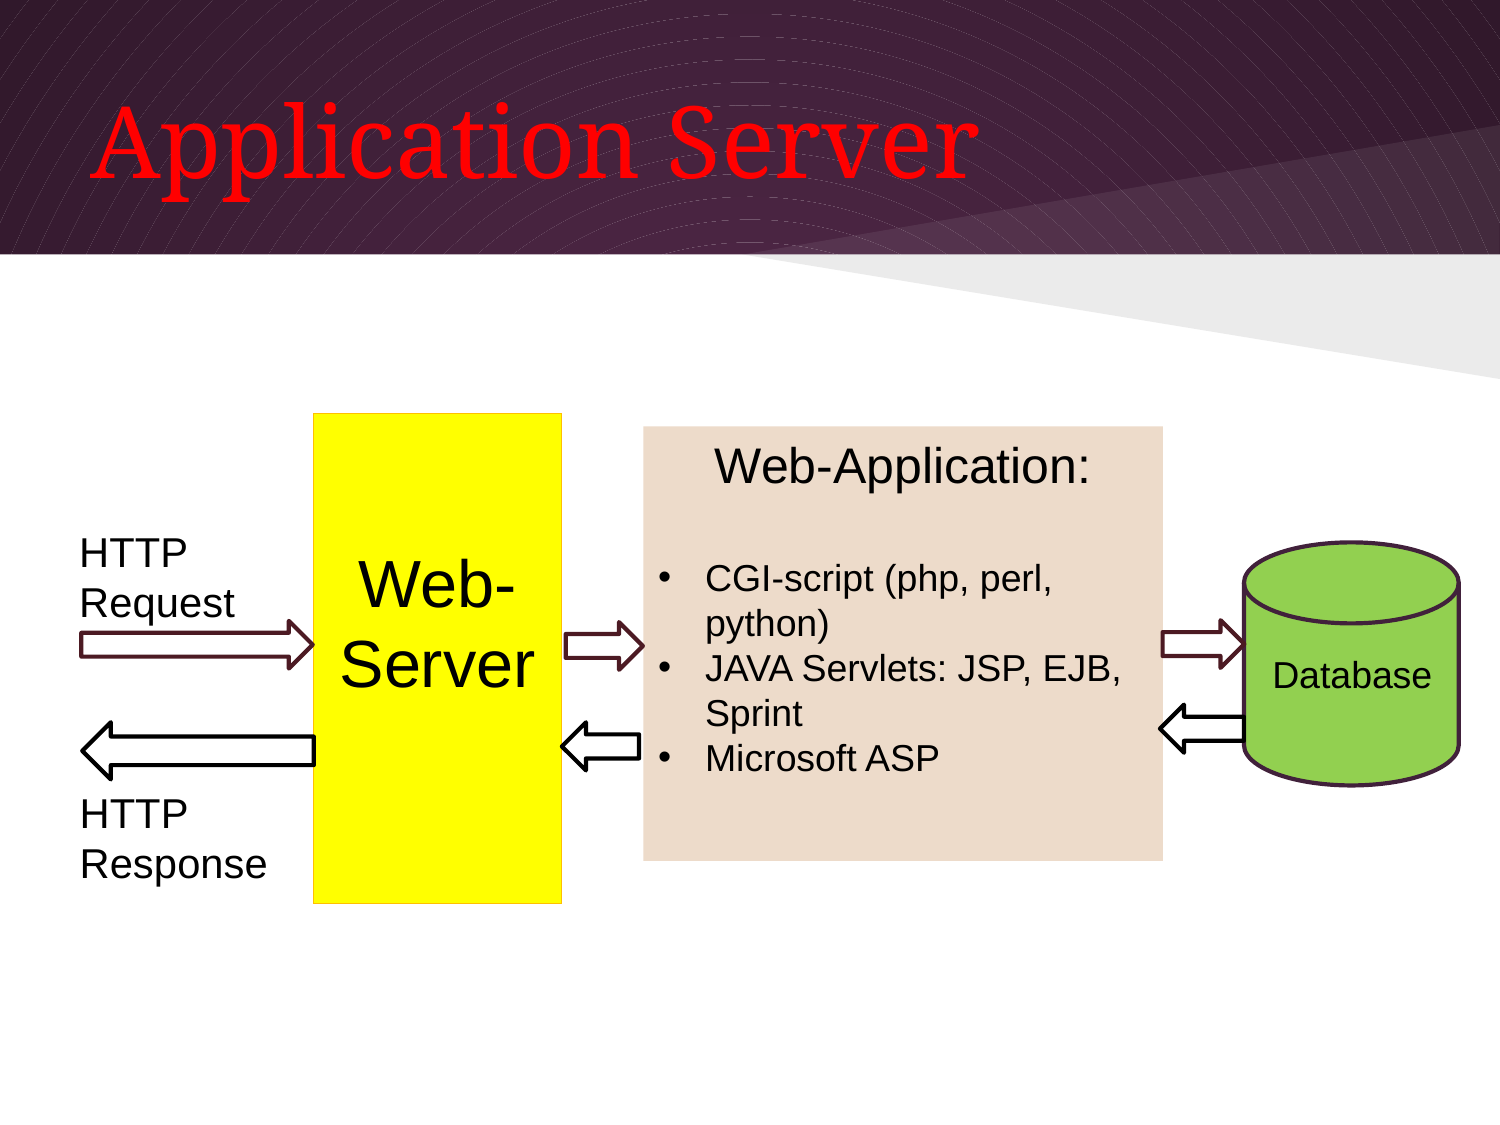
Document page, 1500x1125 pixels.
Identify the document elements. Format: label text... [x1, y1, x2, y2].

text_box [563, 620, 645, 672]
text_box Web-Application: CGI-script (php, perl, python) JAVA Servlets: JSP, EJB, Sprint Microsoft ASP [643, 426, 1163, 861]
text_box Web-Server [313, 413, 562, 904]
text_box [1241, 540, 1461, 788]
text_box [1157, 702, 1246, 755]
text_box HTTP Response [64, 779, 306, 895]
text_box [559, 720, 642, 773]
text_box Database [1257, 644, 1460, 704]
text_box [79, 630, 315, 671]
text_box [1160, 618, 1247, 670]
text_box [80, 720, 316, 779]
text_box HTTP Request [64, 518, 301, 634]
title Application Server [75, 45, 1425, 233]
